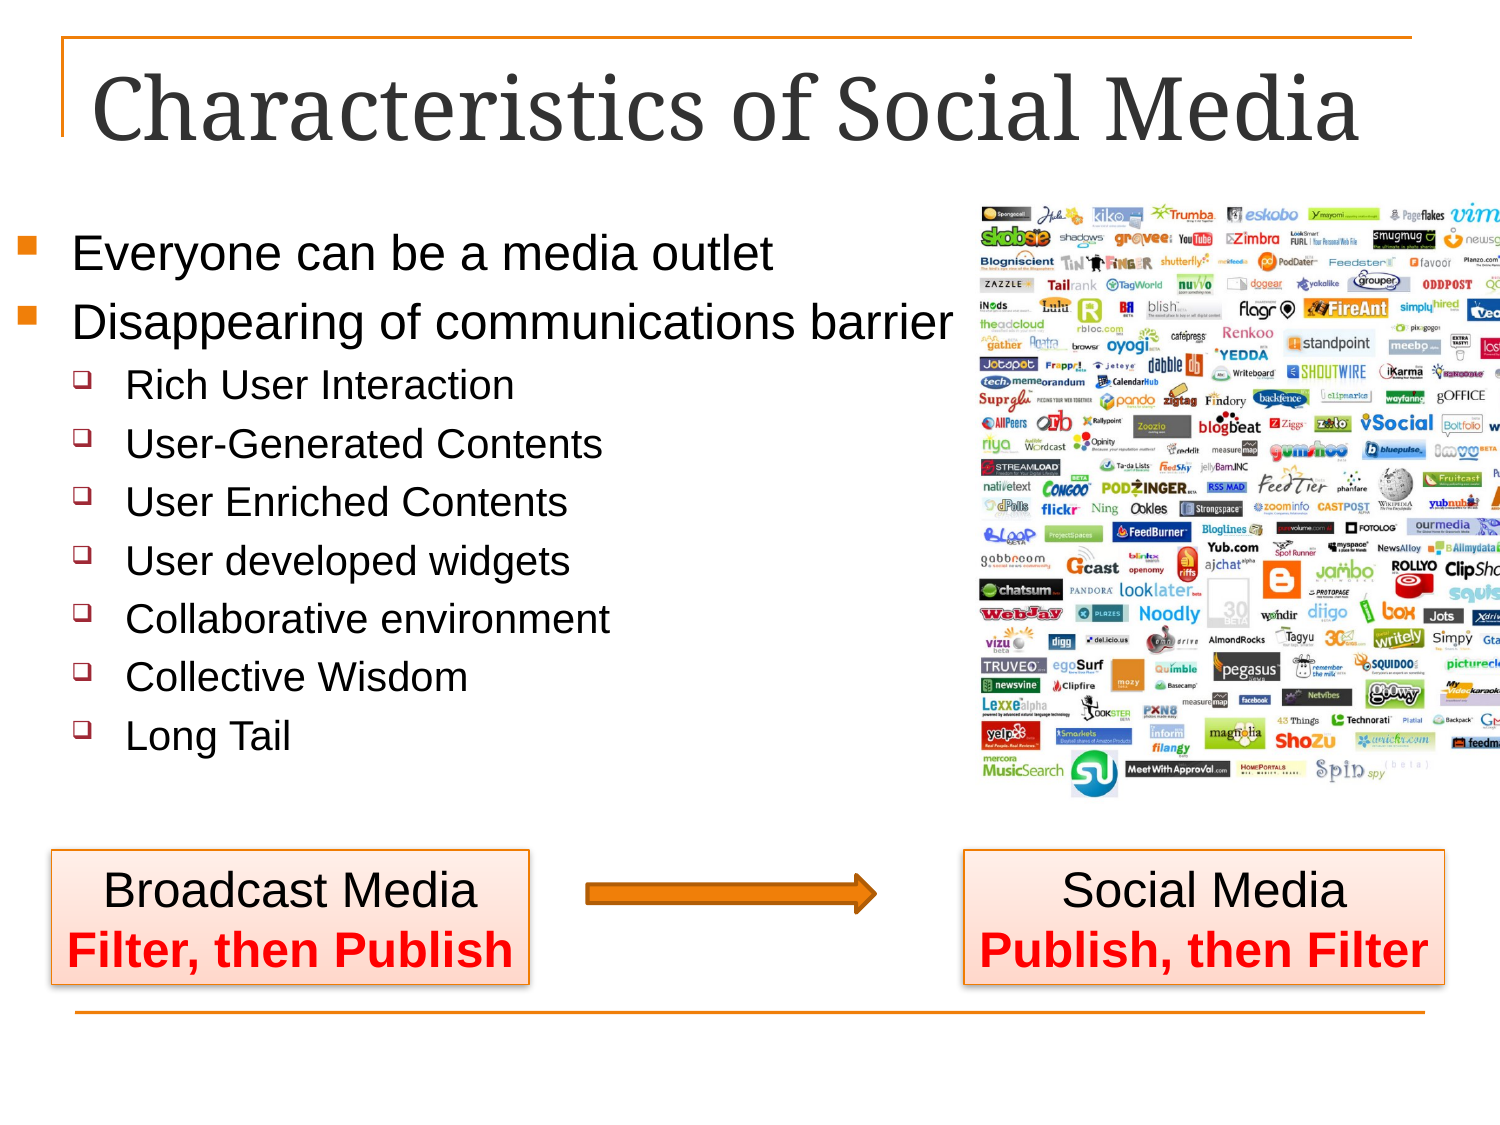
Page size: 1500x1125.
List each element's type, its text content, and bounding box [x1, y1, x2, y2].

text_box Social Media Publish, then Filter [963, 849, 1445, 985]
list Everyone can be a media outlet Disappearing of communications barrier Rich User Interaction User-Generated Contents User Enriched Contents User developed widgets Collaborative environment Collective Wisdom Long Tail [0, 212, 969, 676]
text_box [585, 873, 877, 915]
title Characteristics of Social Media [74, 45, 1426, 212]
picture [974, 199, 1500, 804]
text_box Broadcast Media Filter, then Publish [51, 849, 530, 985]
